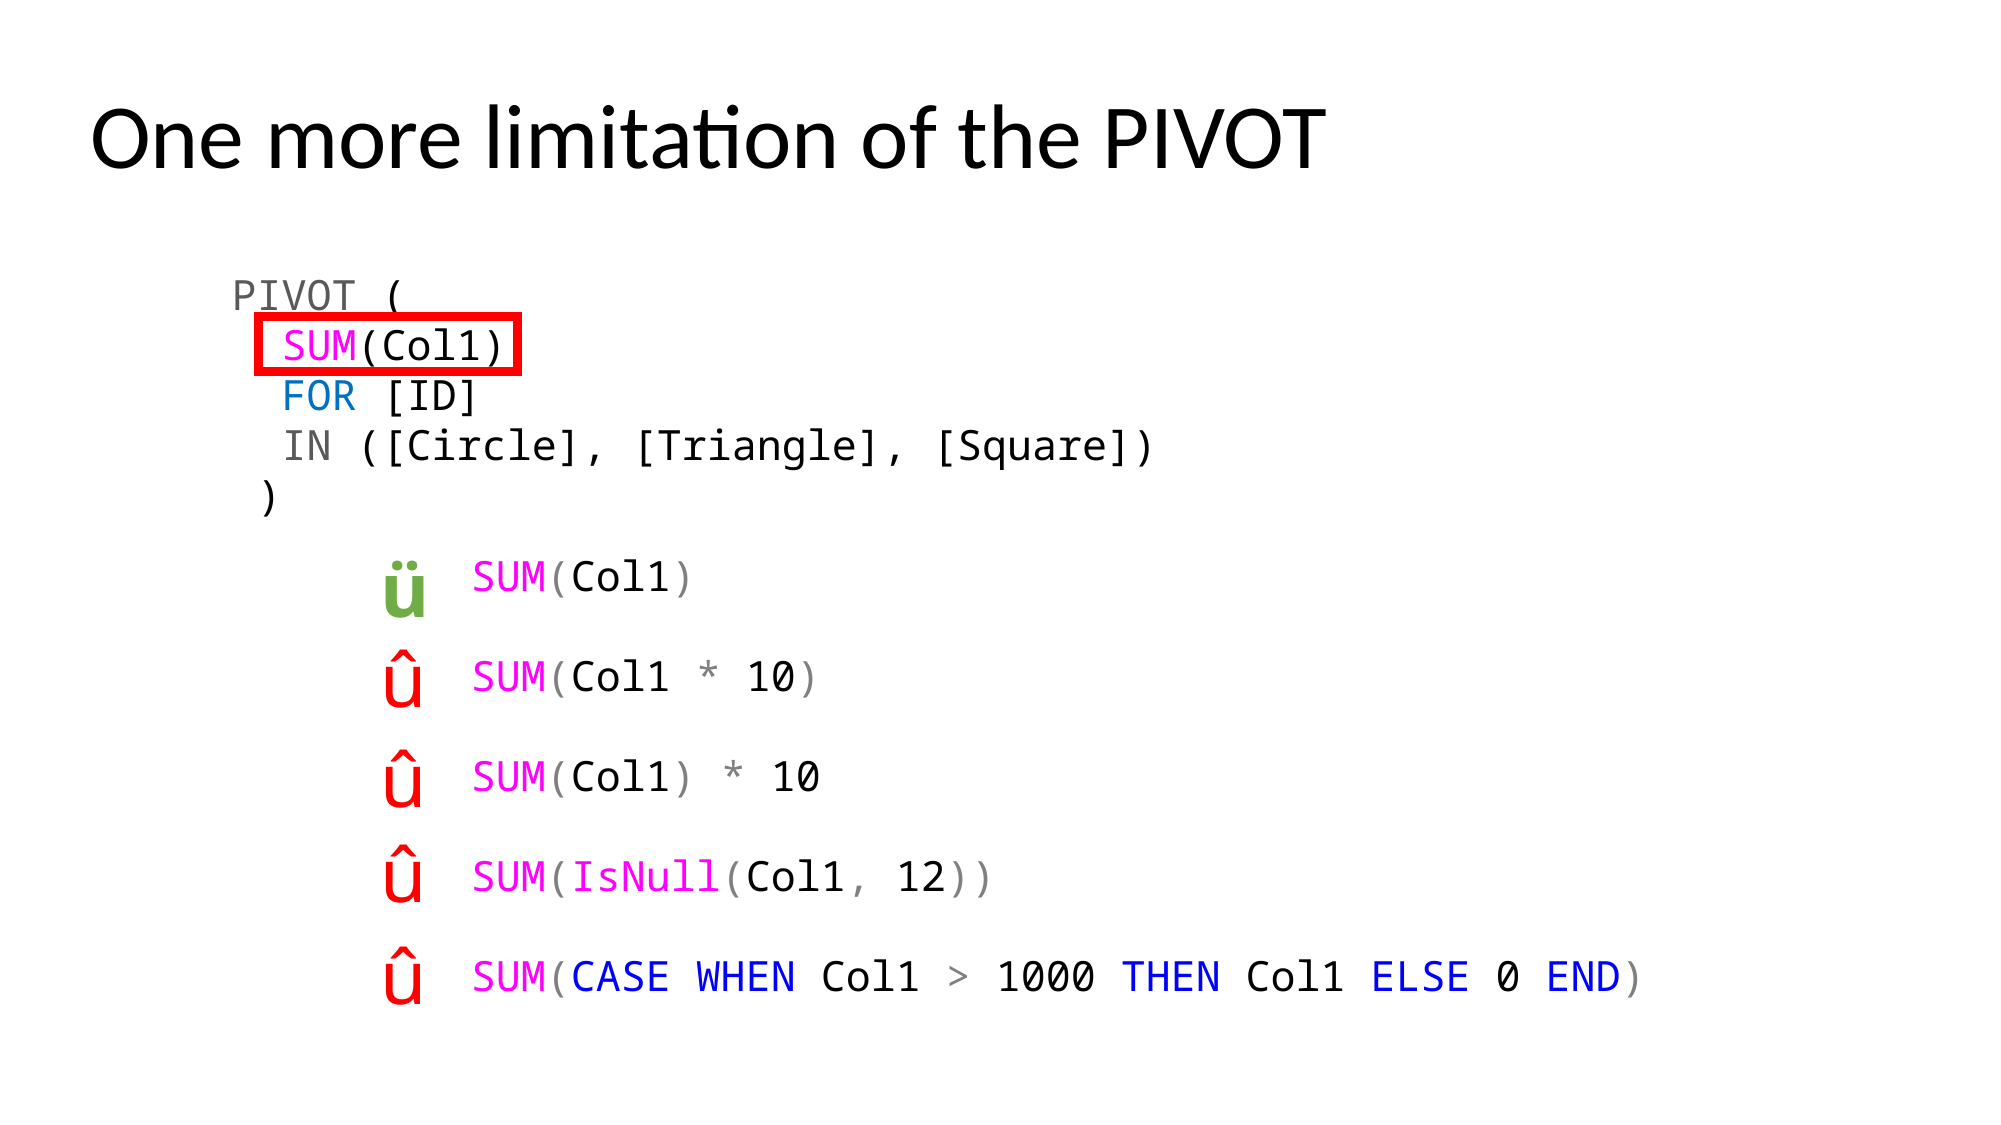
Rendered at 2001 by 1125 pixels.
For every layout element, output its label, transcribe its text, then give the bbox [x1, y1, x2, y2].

title One more limitation of the PIVOT [75, 45, 1425, 233]
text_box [366, 534, 1712, 1033]
text_box [258, 316, 518, 372]
text_box PIVOT ( SUM(Col1) FOR [ID] IN ([Circle], [Triangle], [Square]) ) [216, 261, 1273, 527]
